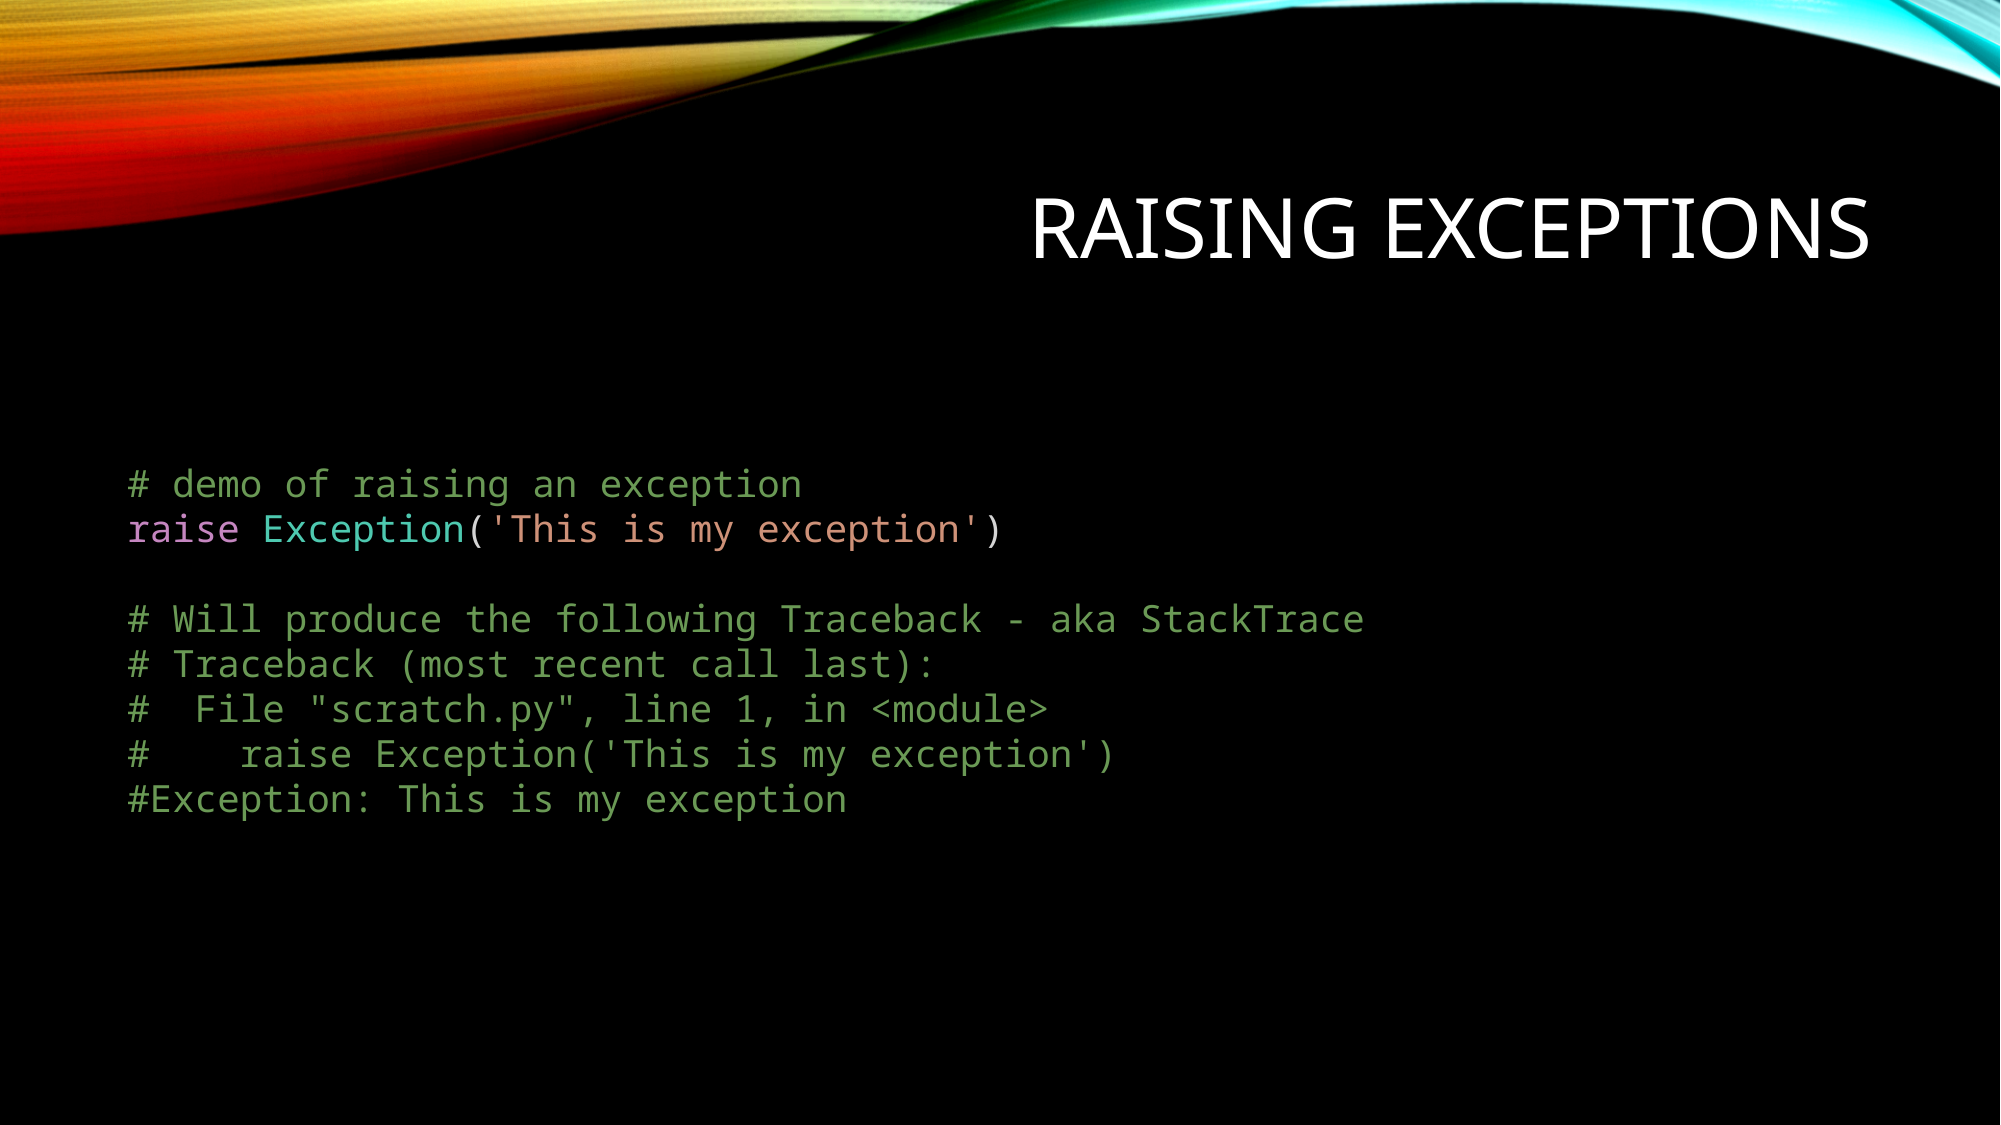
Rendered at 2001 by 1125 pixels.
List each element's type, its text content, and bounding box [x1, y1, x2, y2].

text_box # demo of raising an exception raise Exception('This is my exception') # Will produce the following Traceback - aka StackTrace # Traceback (most recent call last): # File "scratch.py", line 1, in <module> # raise Exception('This is my exception') #Exception: This is my exception [112, 453, 1888, 828]
picture [0, 0, 2000, 237]
title Raising Exceptions [474, 125, 1888, 338]
